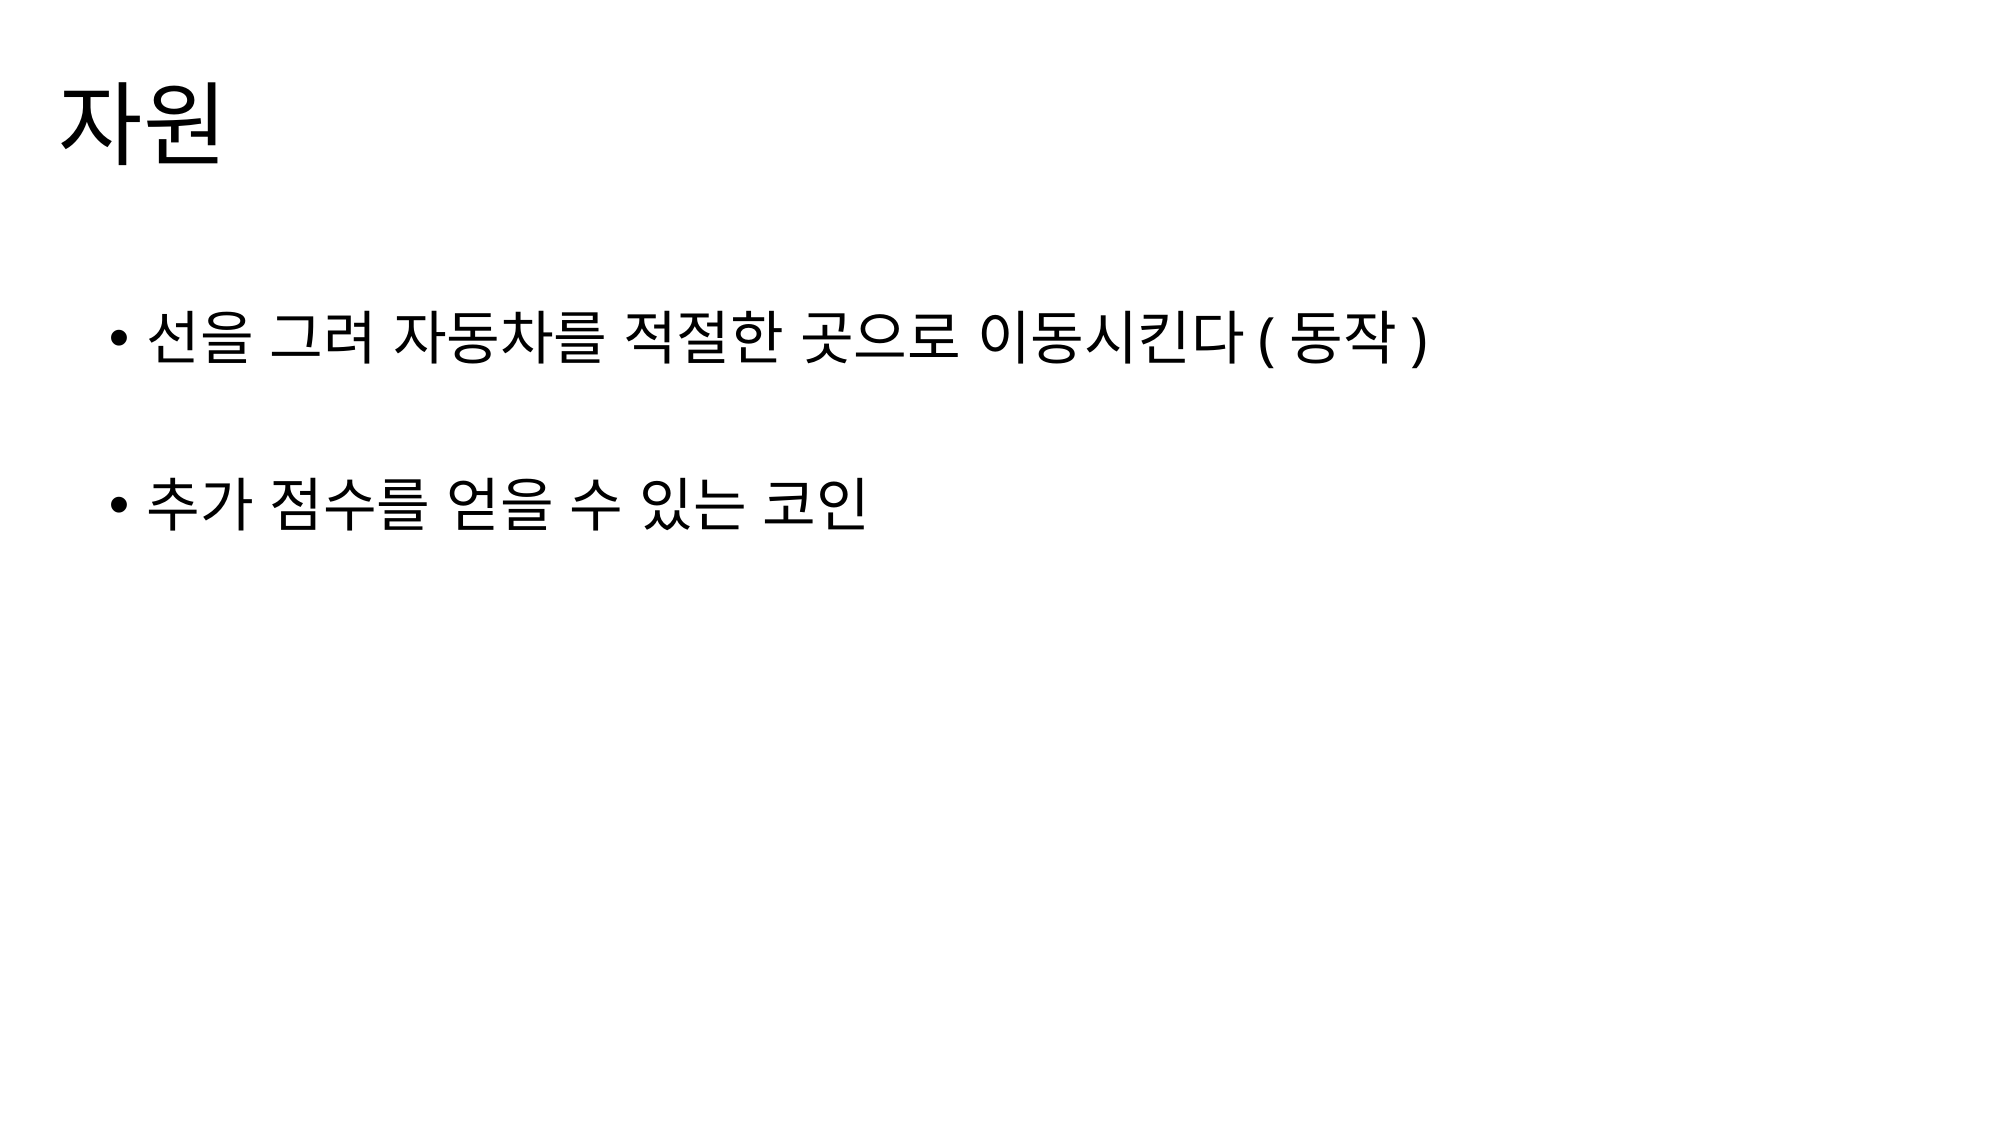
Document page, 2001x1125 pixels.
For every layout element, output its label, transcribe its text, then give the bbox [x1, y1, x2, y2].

title 자원 [43, 19, 1769, 238]
list 선을 그려 자동차를 적절한 곳으로 이동시킨다(동작) 추가 점수를 얻을 수 있는 코인 [93, 301, 1820, 1016]
